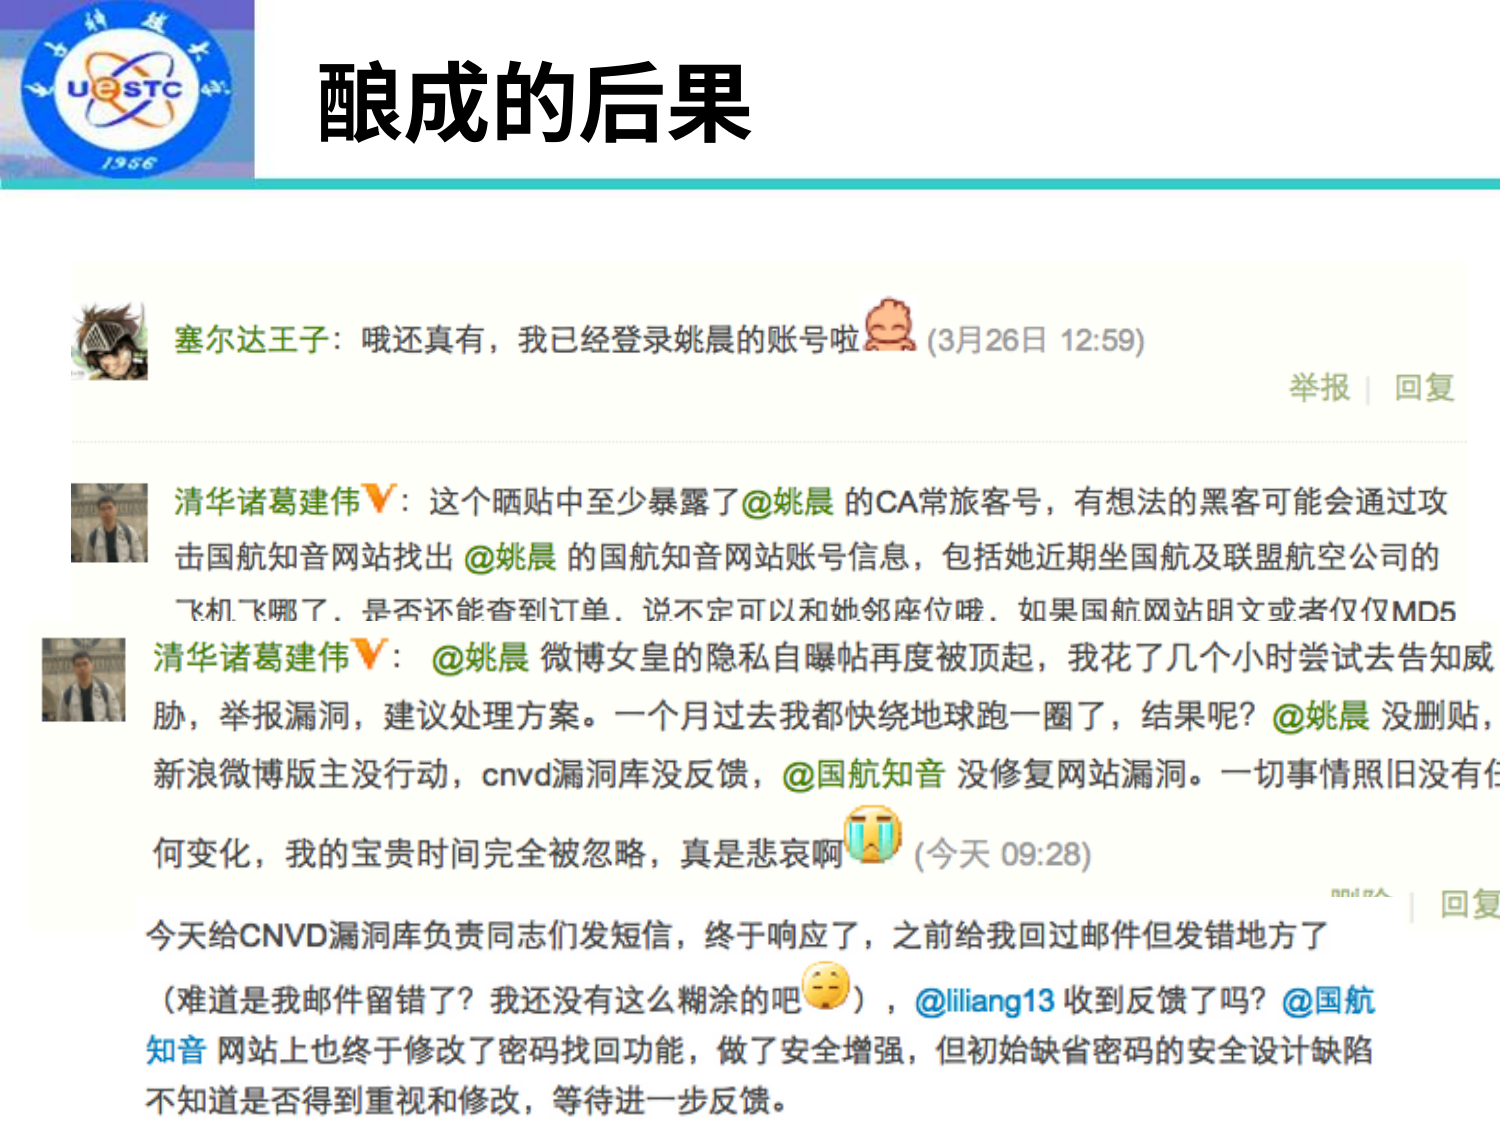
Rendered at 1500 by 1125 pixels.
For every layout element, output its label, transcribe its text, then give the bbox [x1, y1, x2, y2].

picture [0, 0, 1500, 1125]
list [71, 136, 1467, 619]
title 酿成的后果 [300, 0, 1500, 162]
